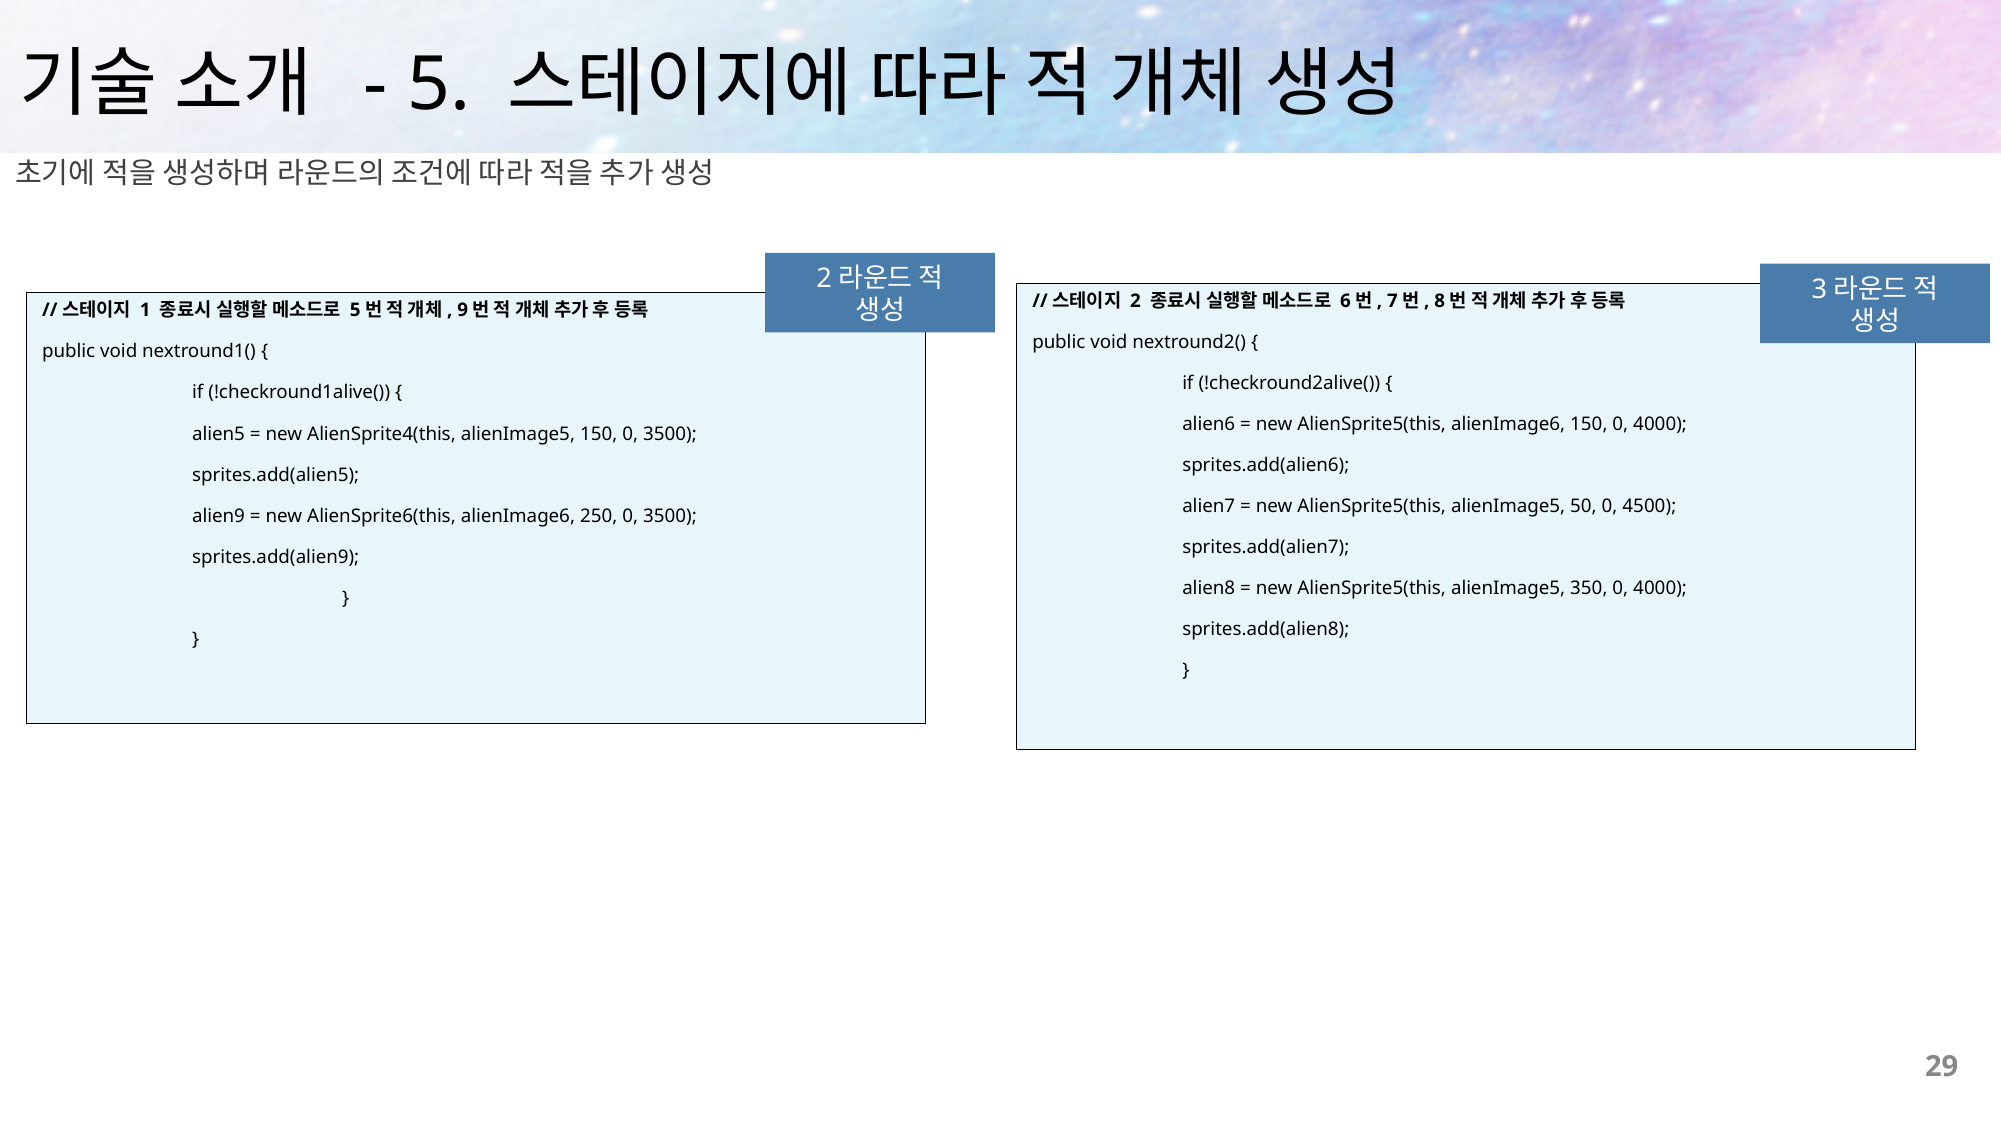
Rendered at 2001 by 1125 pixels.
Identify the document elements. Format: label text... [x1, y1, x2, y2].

text_box [26, 292, 926, 724]
text_box 초기에 적을 생성하며 라운드의 조건에 따라 적을 추가 생성 [7, 154, 1993, 241]
text_box 3라운드 적 생성 [1760, 263, 1990, 344]
slide_number 29 [1915, 1040, 1967, 1093]
text_box [1016, 283, 1916, 750]
text_box 2라운드 적 생성 [765, 252, 995, 333]
picture [0, 0, 2001, 154]
text_box //스테이지 2 종료시 실행할 메소드로 6번, 7번, 8번 적 개체 추가 후 등록 public void nextround2() { if (!checkround2alive()) { alien6 = new AlienSprite5(this, alienImage6, 150, 0, 4000); sprites.add(alien6); alien7 = new AlienSprite5(this, alienImage5, 50, 0, 4500); sprites.add(alien7); alien8 = new AlienSprite5(this, alienImage5, 350, 0, 4000); sprites.add(alien8); } [1024, 283, 1908, 689]
text_box //스테이지 1 종료시 실행할 메소드로 5번 적 개체, 9번 적 개체 추가 후 등록 public void nextround1() { if (!checkround1alive()) { alien5 = new AlienSprite4(this, alienImage5, 150, 0, 3500); sprites.add(alien5); alien9 = new AlienSprite6(this, alienImage6, 250, 0, 3500); sprites.add(alien9); } } [34, 293, 918, 657]
